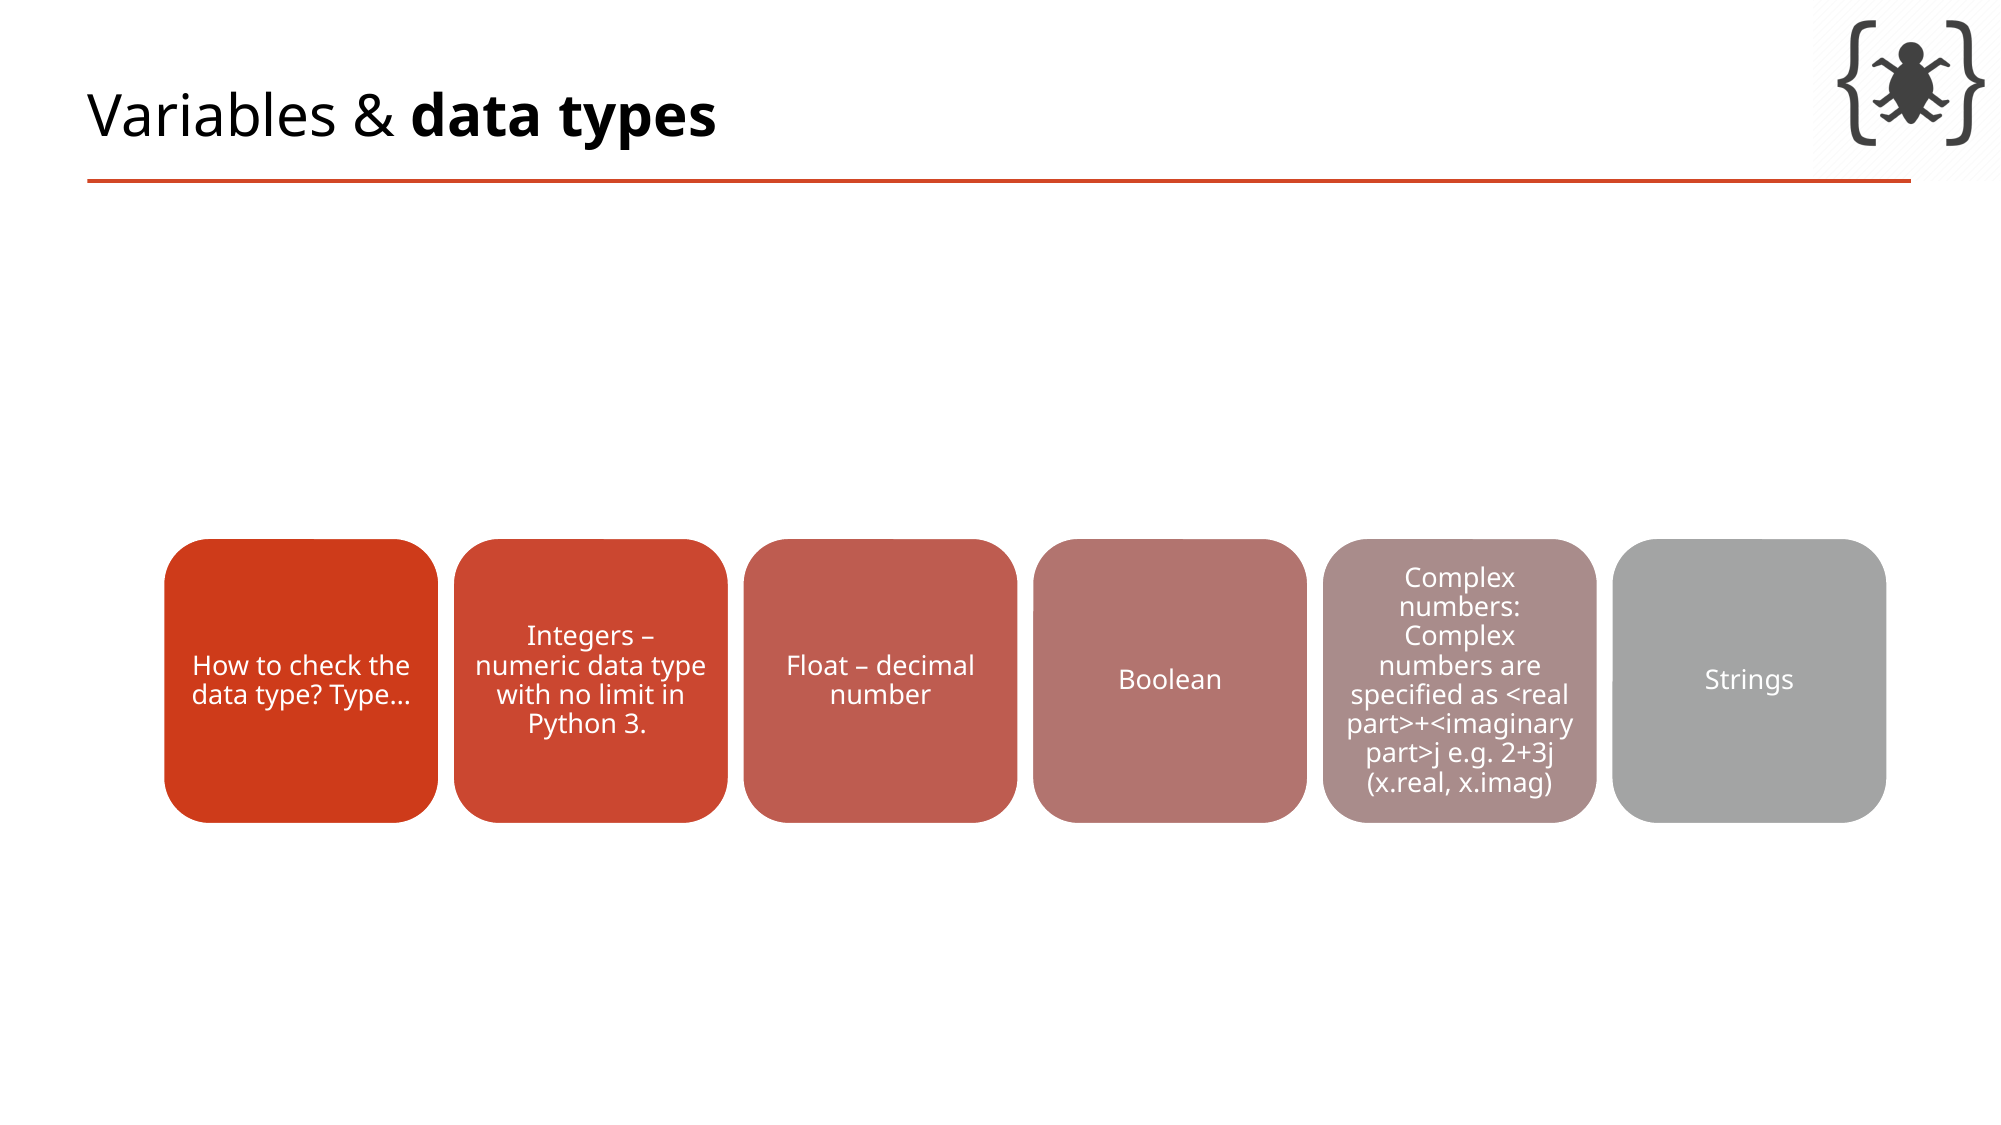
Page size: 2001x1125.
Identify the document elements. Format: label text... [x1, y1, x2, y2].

title Variables & data types [72, 70, 1221, 176]
picture [1813, 0, 2001, 181]
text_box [162, 323, 1888, 1039]
